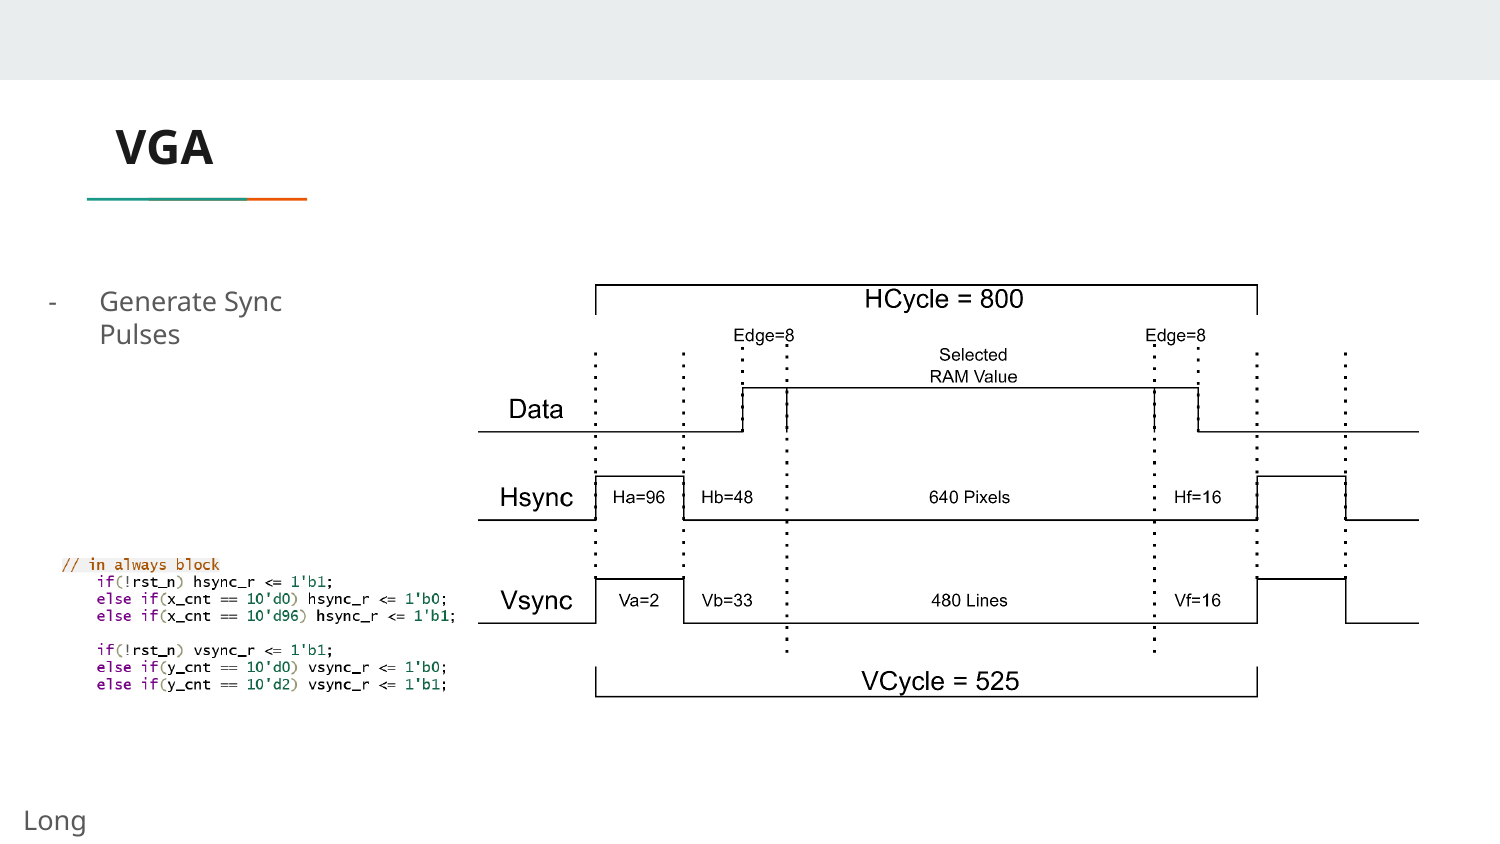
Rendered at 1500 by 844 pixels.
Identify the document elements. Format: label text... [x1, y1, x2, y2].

text_box Long [8, 787, 135, 823]
title VGA [100, 102, 1362, 190]
text_box Generate Sync Pulses [9, 269, 379, 545]
picture [60, 224, 1465, 756]
